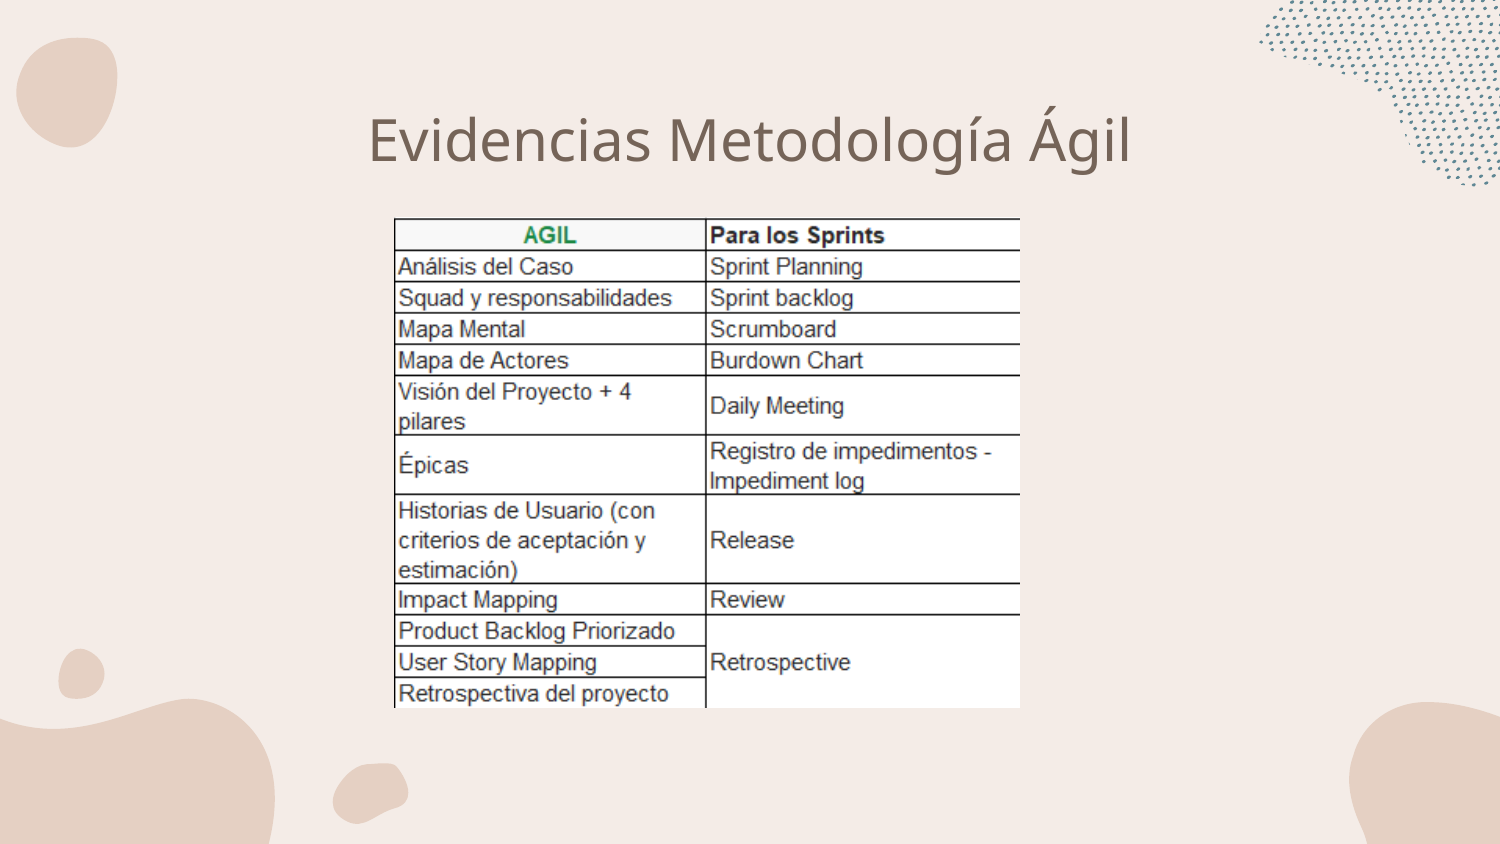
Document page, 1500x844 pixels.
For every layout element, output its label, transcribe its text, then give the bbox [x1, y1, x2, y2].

title Evidencias Metodología Ágil [118, 88, 1382, 245]
picture [394, 216, 1021, 708]
